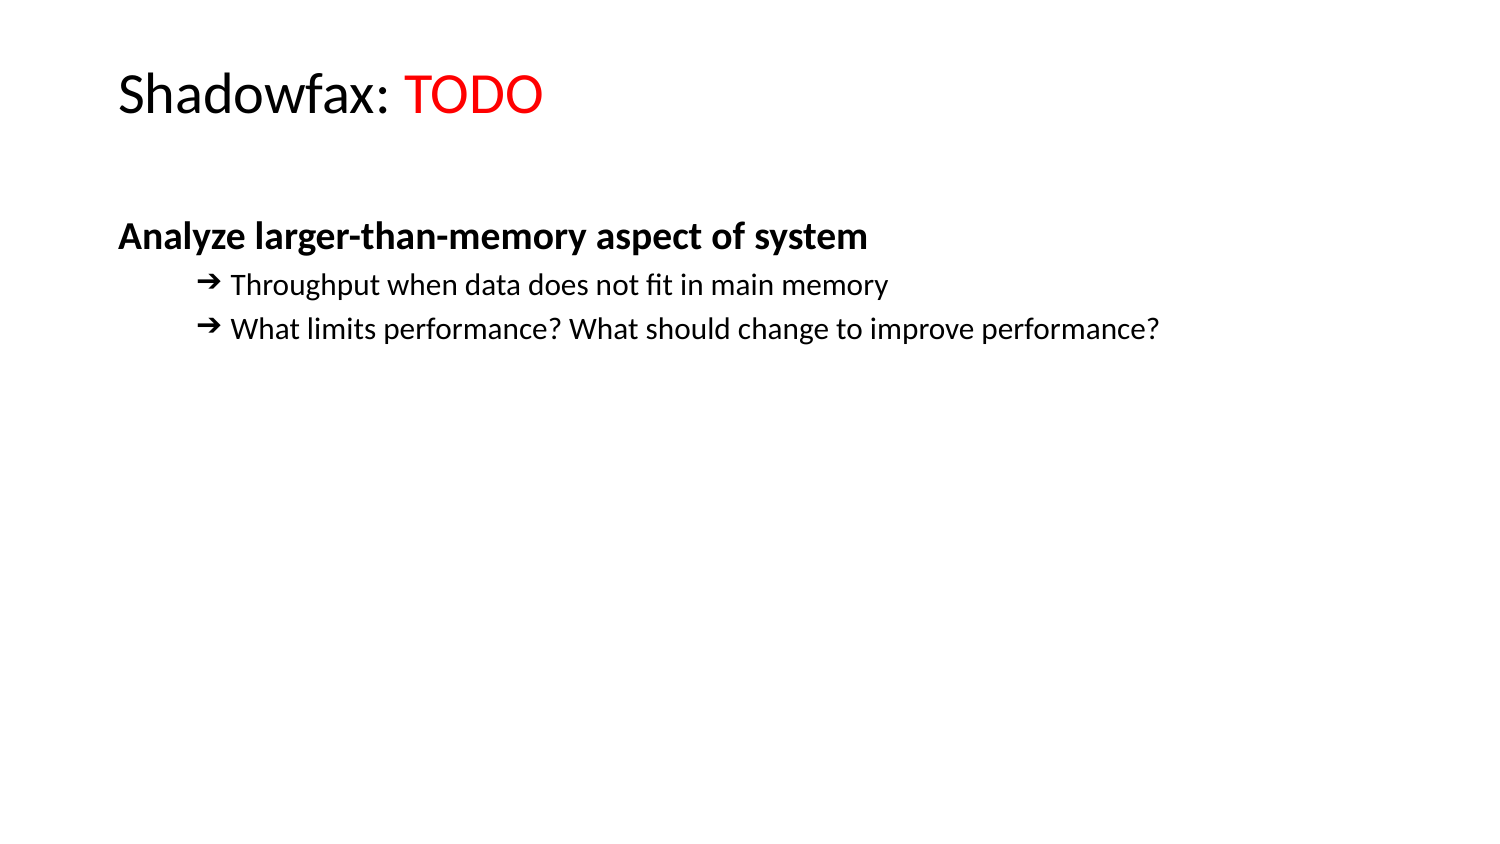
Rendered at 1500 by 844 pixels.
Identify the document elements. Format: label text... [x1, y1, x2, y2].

list Analyze larger-than-memory aspect of system Throughput when data does not fit in main memory What limits performance? What should change to improve performance? [103, 207, 1397, 811]
title Shadowfax: TODO [103, 33, 1397, 156]
